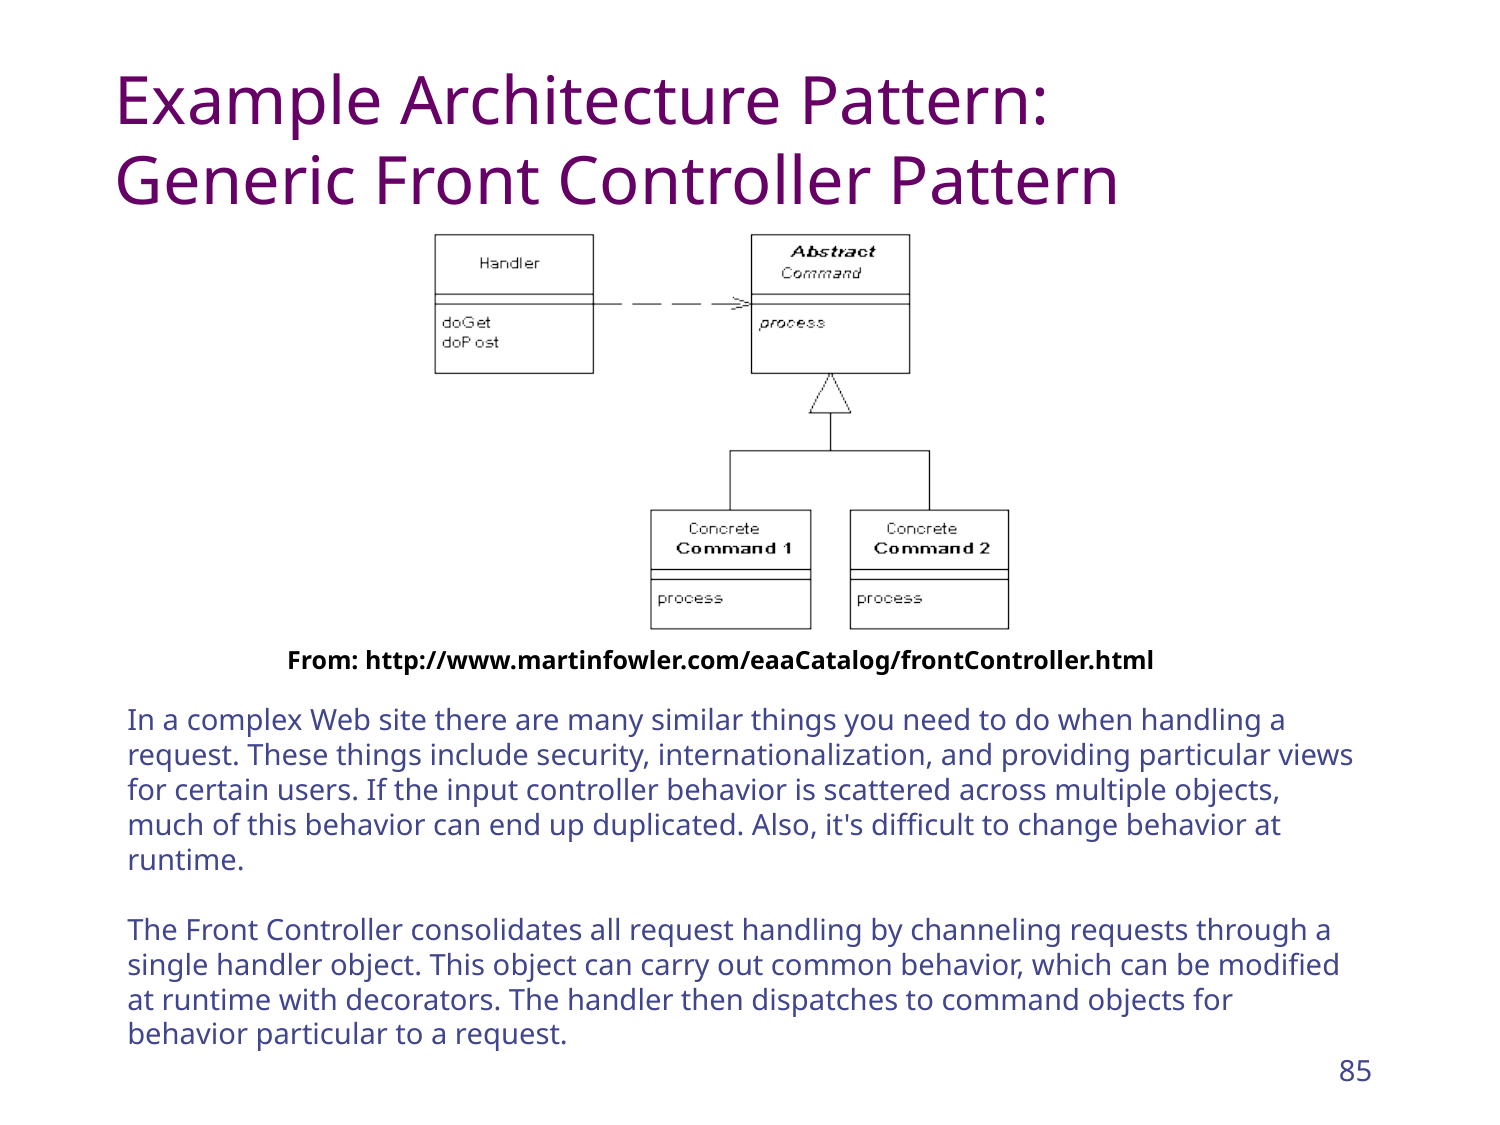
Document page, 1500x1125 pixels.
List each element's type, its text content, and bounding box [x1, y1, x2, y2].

text_box From: http://www.martinfowler.com/eaaCatalog/frontController.html [272, 637, 1171, 683]
slide_number 85 [1074, 1025, 1388, 1100]
title Example Architecture Pattern: Generic Front Controller Pattern [99, 50, 1375, 238]
picture [433, 231, 1013, 663]
text_box In a complex Web site there are many similar things you need to do when handling a request. These things include security, internationalization, and providing particular views for certain users. If the input controller behavior is scattered across multiple objects, much of this behavior can end up duplicated. Also, it's difficult to change behavior at runtime. The Front Controller consolidates all request handling by channeling requests through a single handler object. This object can carry out common behavior, which can be modified at runtime with decorators. The handler then dispatches to command objects for behavior particular to a request. [112, 693, 1375, 1094]
